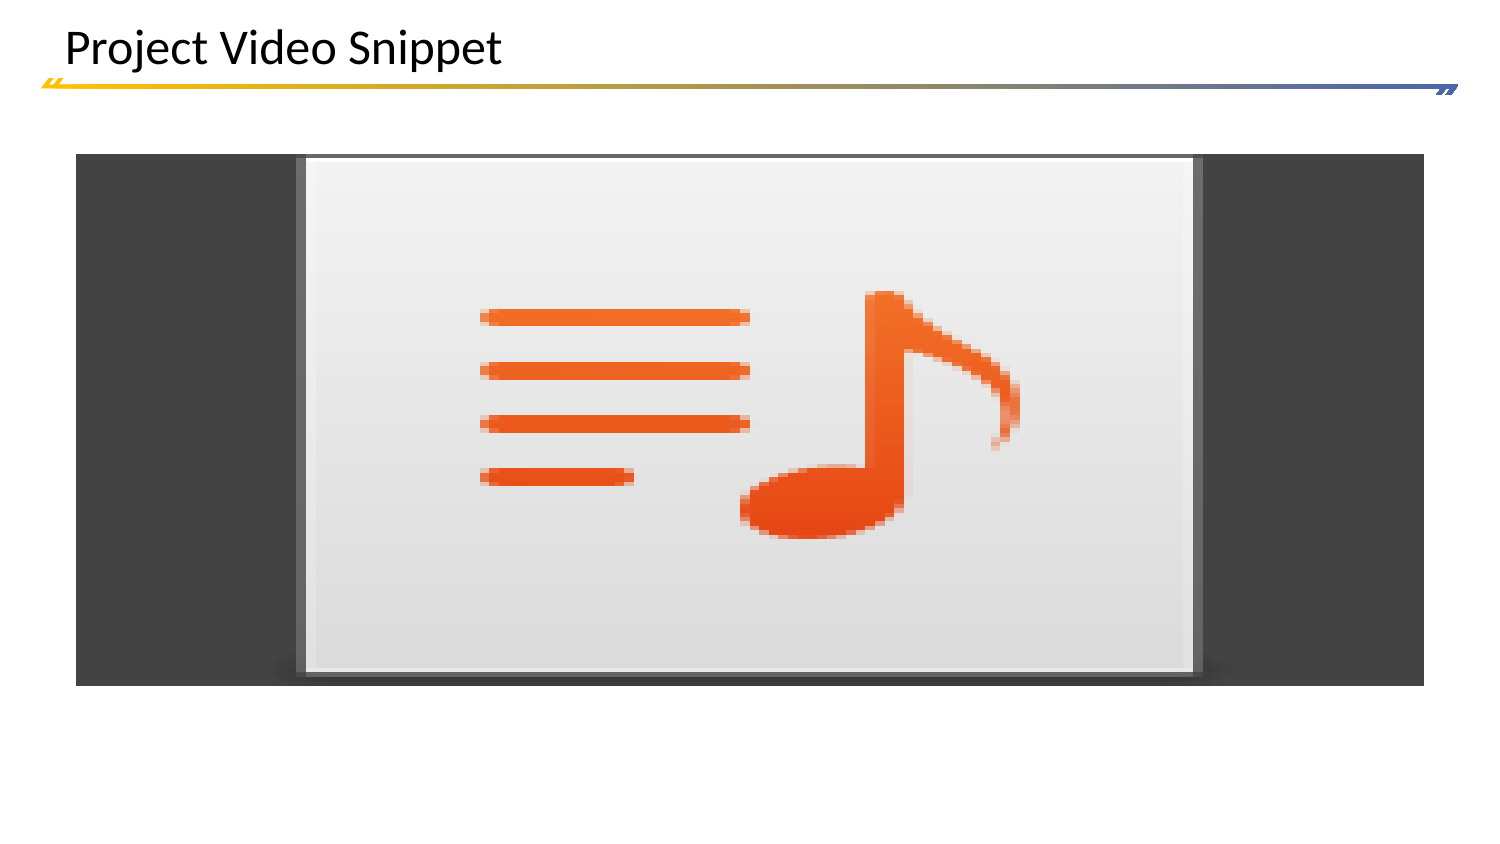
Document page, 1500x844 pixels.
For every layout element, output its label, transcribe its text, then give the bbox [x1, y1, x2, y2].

text_box [75, 33, 1425, 152]
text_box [74, 153, 1426, 687]
text_box Project Video Snippet [50, 0, 1450, 83]
